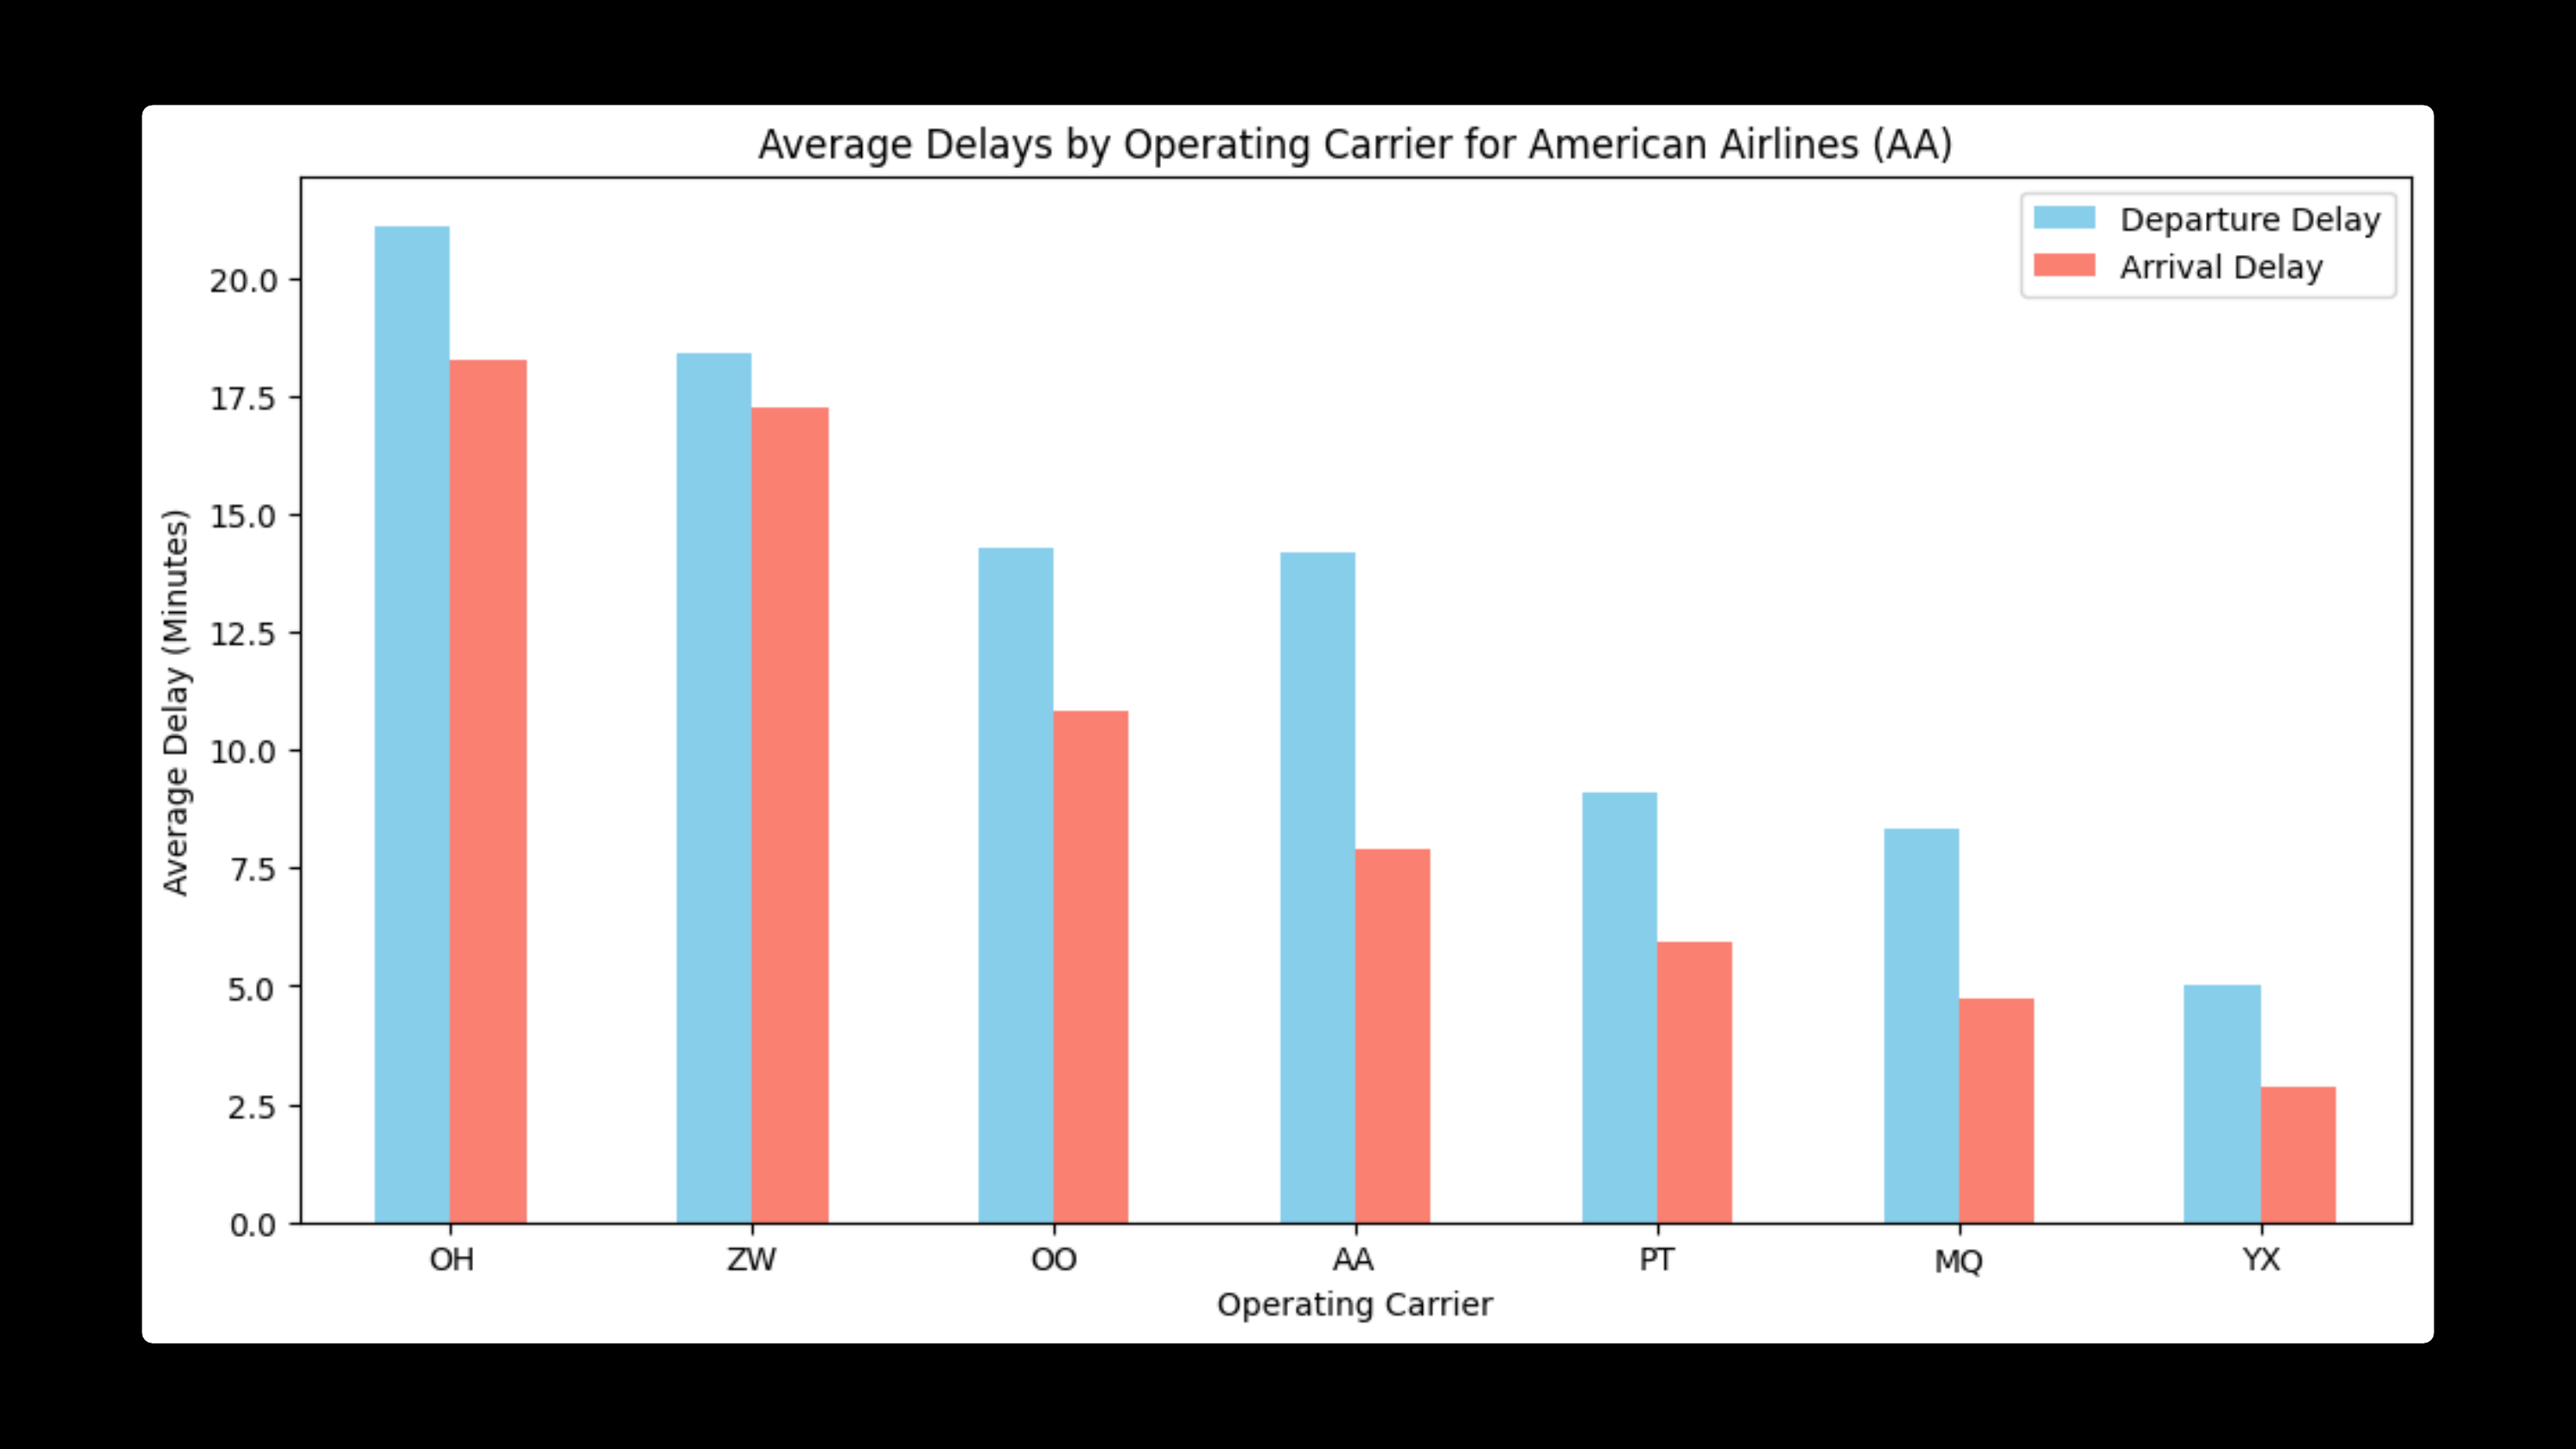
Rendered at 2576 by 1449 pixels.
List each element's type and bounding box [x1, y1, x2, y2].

text_box [142, 105, 2434, 1344]
